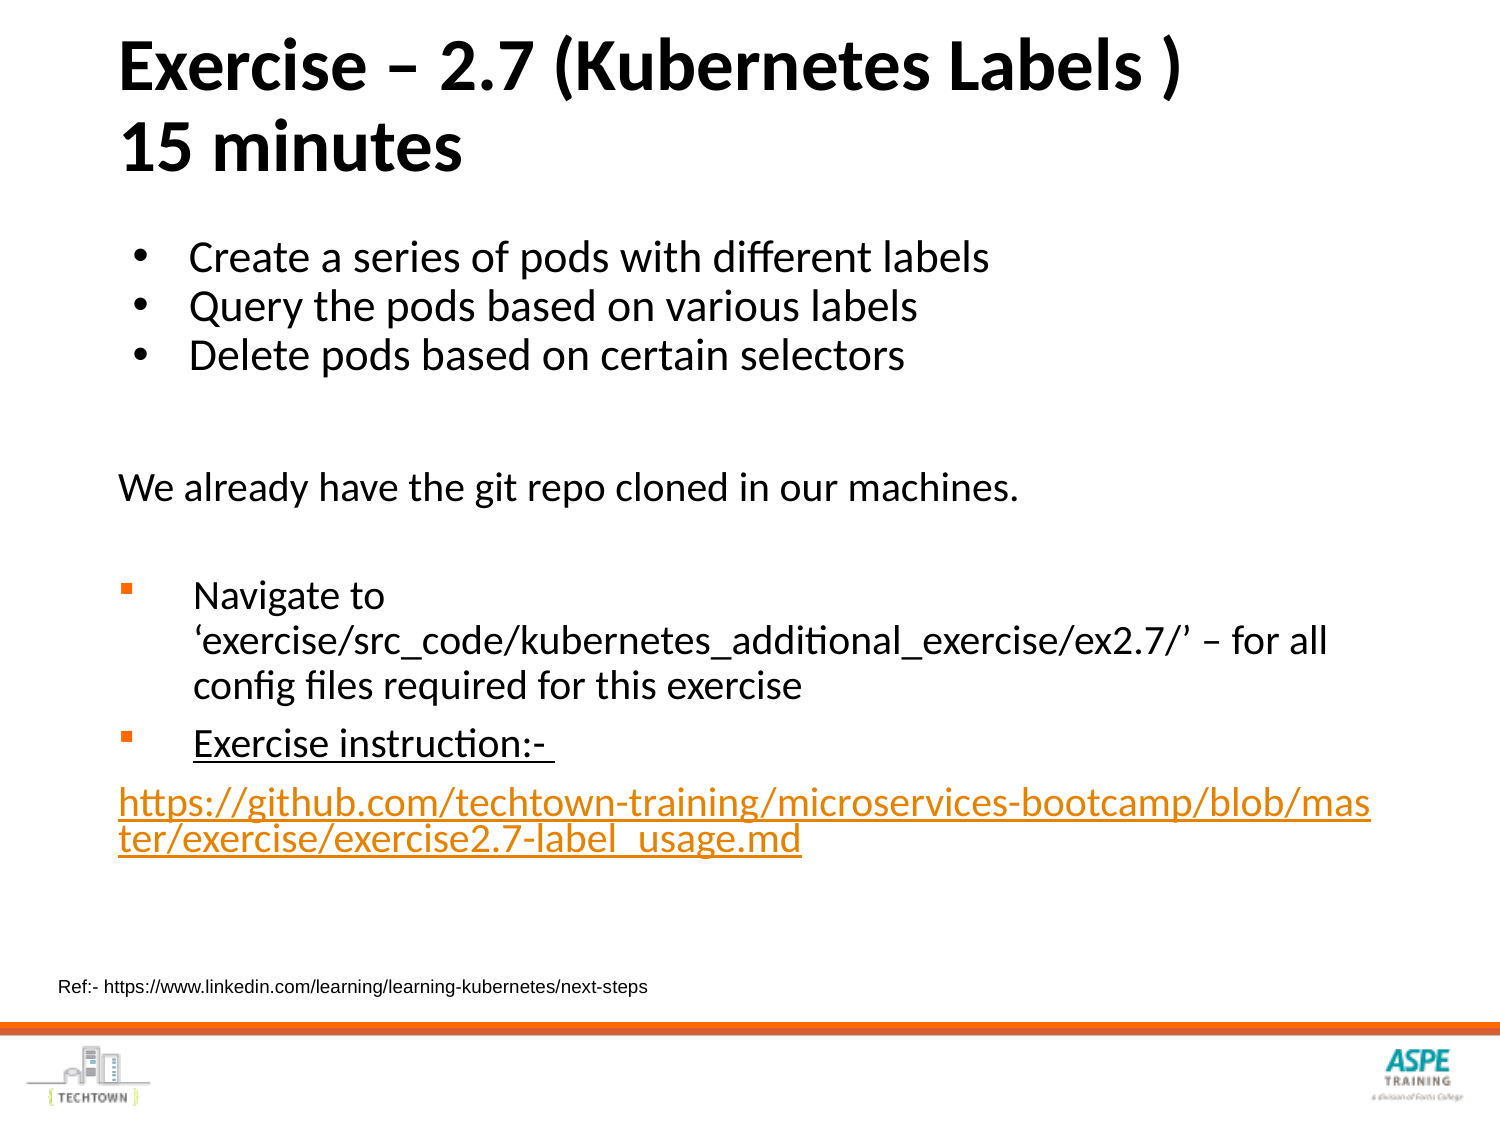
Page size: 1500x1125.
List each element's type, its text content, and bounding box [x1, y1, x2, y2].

list Create a series of pods with different labels Query the pods based on various labels Delete pods based on certain selectors We already have the git repo cloned in our machines. Navigate to ‘exercise/src_code/kubernetes_additional_exercise/ex2.7/’ – for all config files required for this exercise Exercise instruction:- https://github.com/techtown-training/microservices-bootcamp/blob/master/exercise/exercise2.7-label_usage.md [103, 224, 1397, 900]
text_box Ref:- https://www.linkedin.com/learning/learning-kubernetes/next-steps [42, 959, 1160, 1015]
title Exercise – 2.7 (Kubernetes Labels ) 15 minutes [103, 90, 1397, 213]
